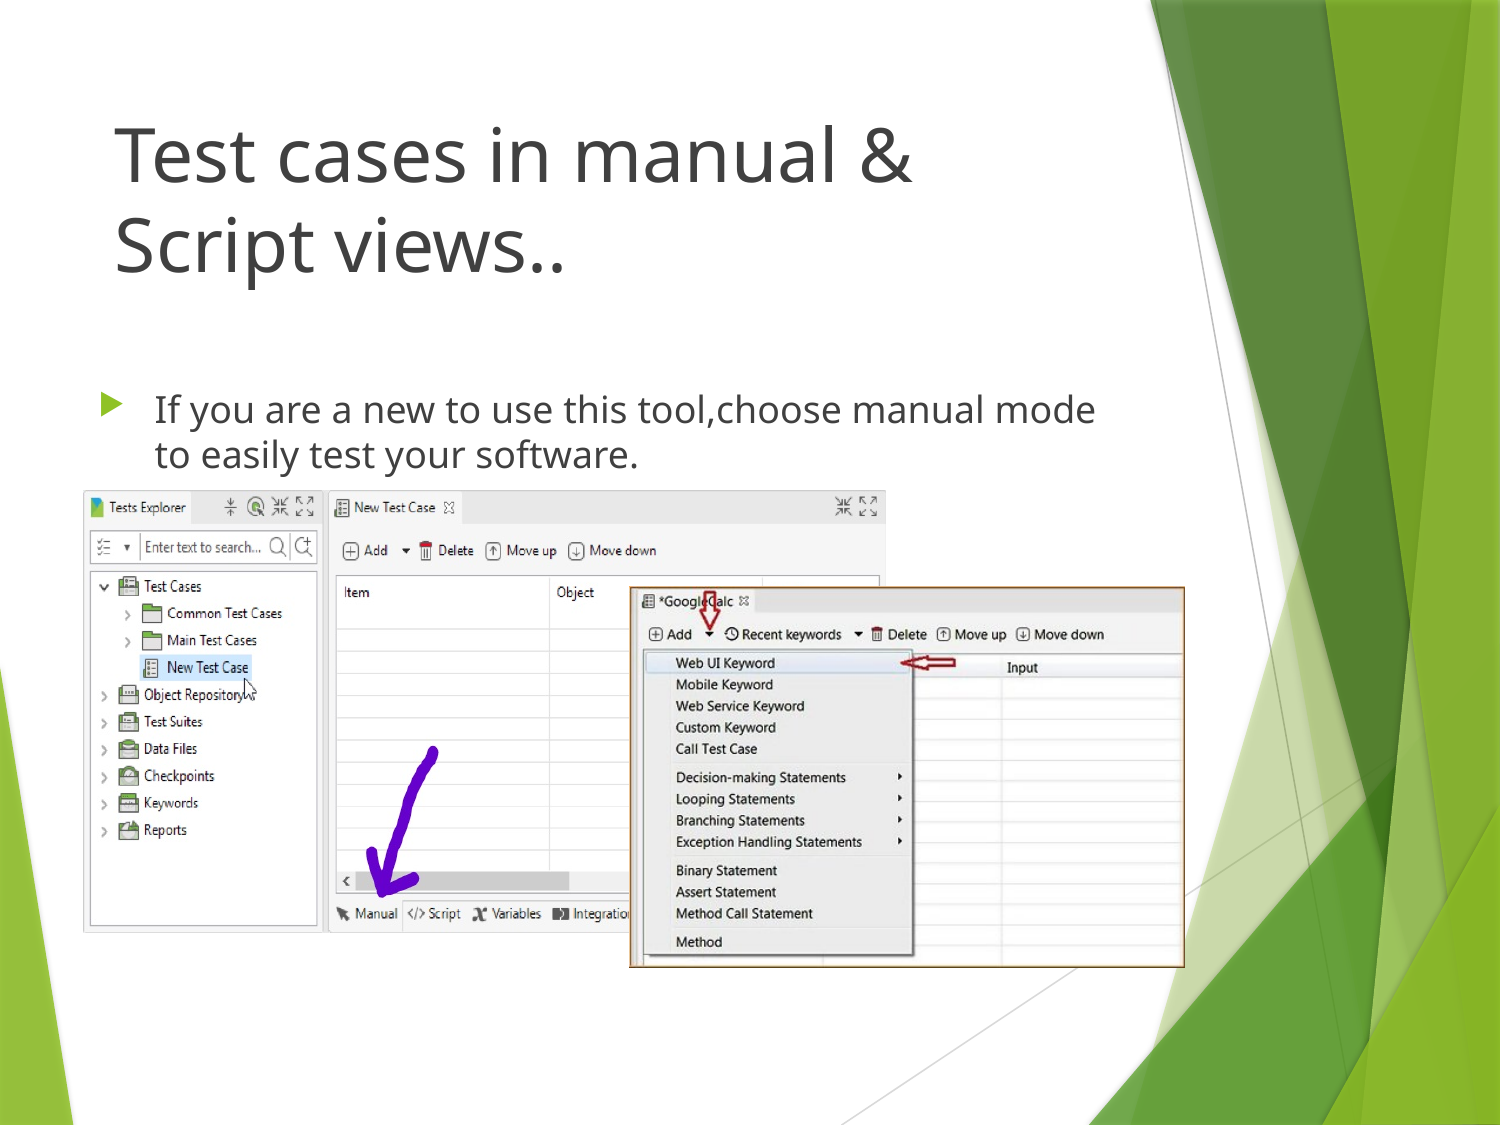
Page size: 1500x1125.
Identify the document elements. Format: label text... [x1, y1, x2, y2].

list If you are a new to use this tool,choose manual mode to easily test your software. [83, 378, 1141, 585]
title Test cases in manual & Script views.. [99, 99, 1142, 317]
picture [82, 489, 1185, 969]
